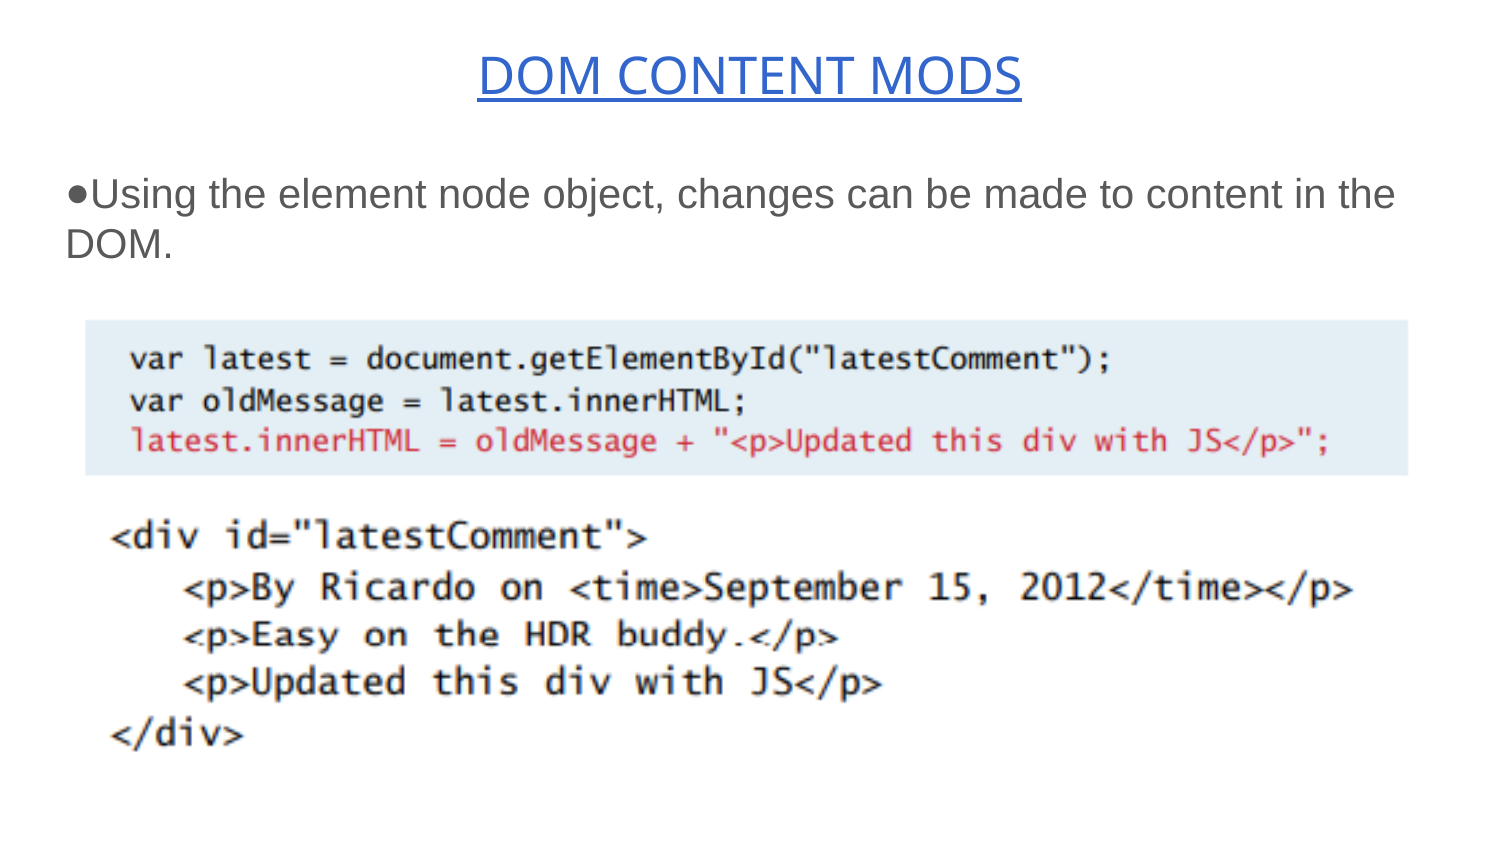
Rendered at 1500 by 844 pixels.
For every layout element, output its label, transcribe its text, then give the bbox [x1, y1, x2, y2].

picture [74, 314, 1413, 485]
title DOM CONTENT MODS [0, 37, 1500, 110]
subtitle Using the element node object, changes can be made to content in the DOM. [50, 159, 1463, 447]
picture [87, 505, 1376, 760]
